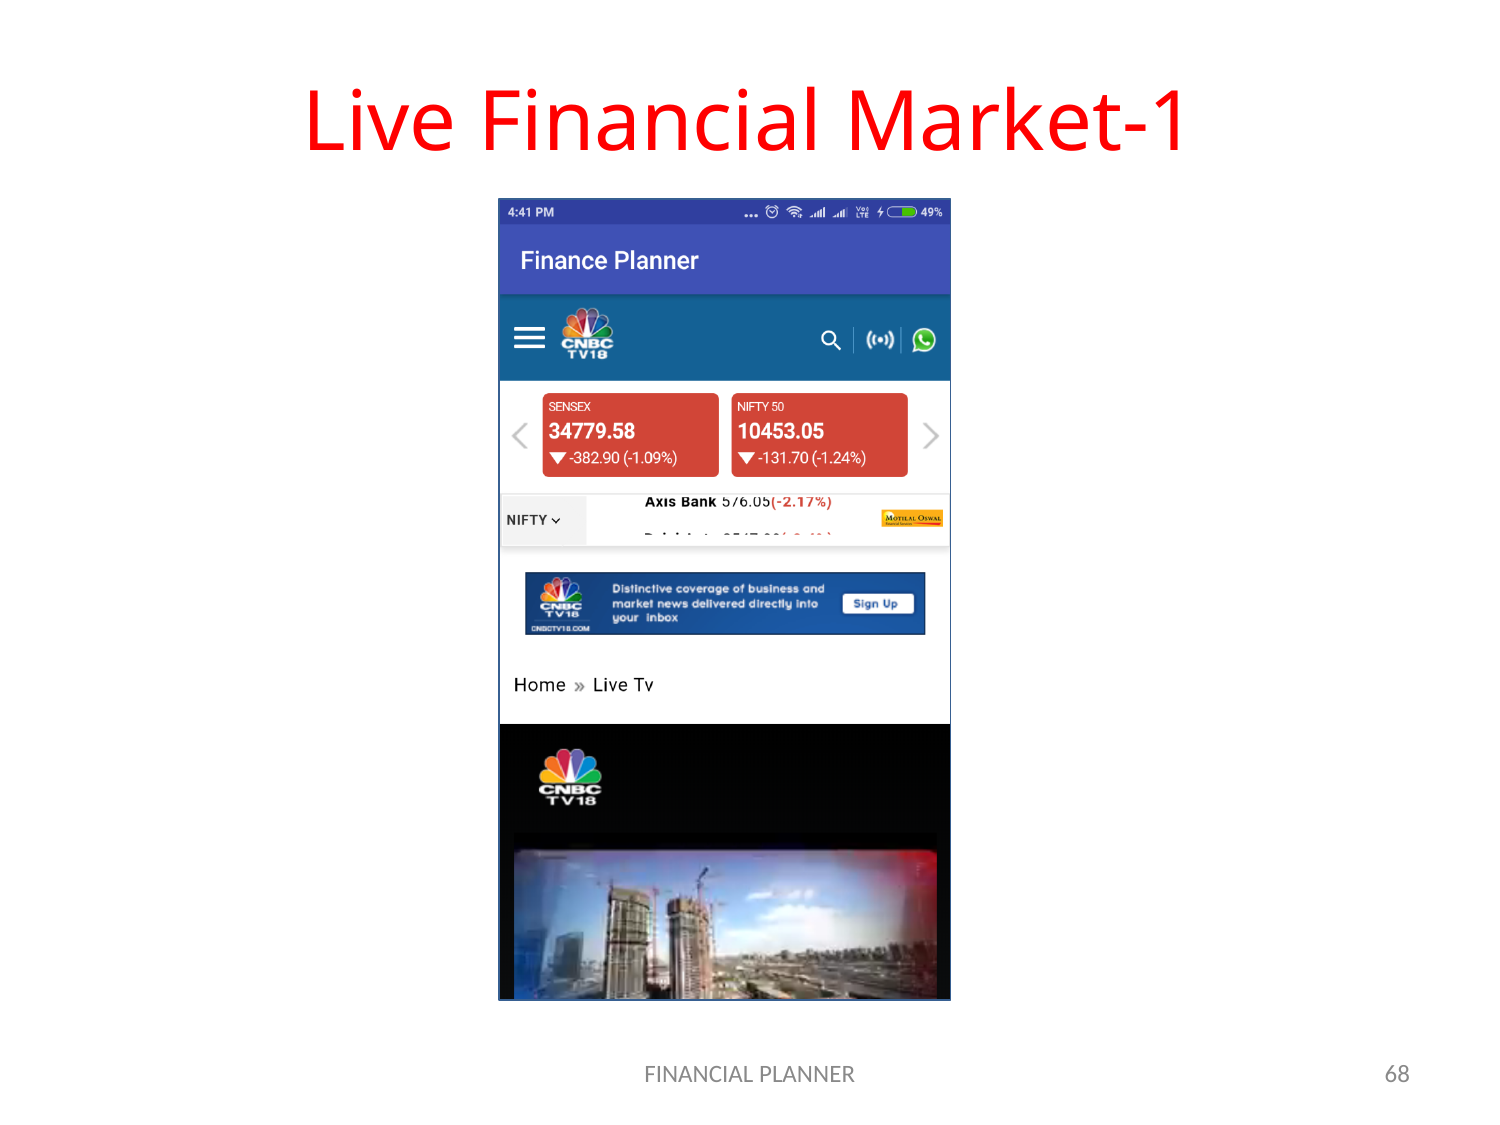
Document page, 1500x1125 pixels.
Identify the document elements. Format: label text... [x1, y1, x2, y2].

text_box 68 [1074, 1042, 1425, 1103]
text_box FINANCIAL PLANNER [512, 1042, 988, 1103]
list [499, 199, 950, 1000]
title Live Financial Market-1 [103, 59, 1397, 175]
